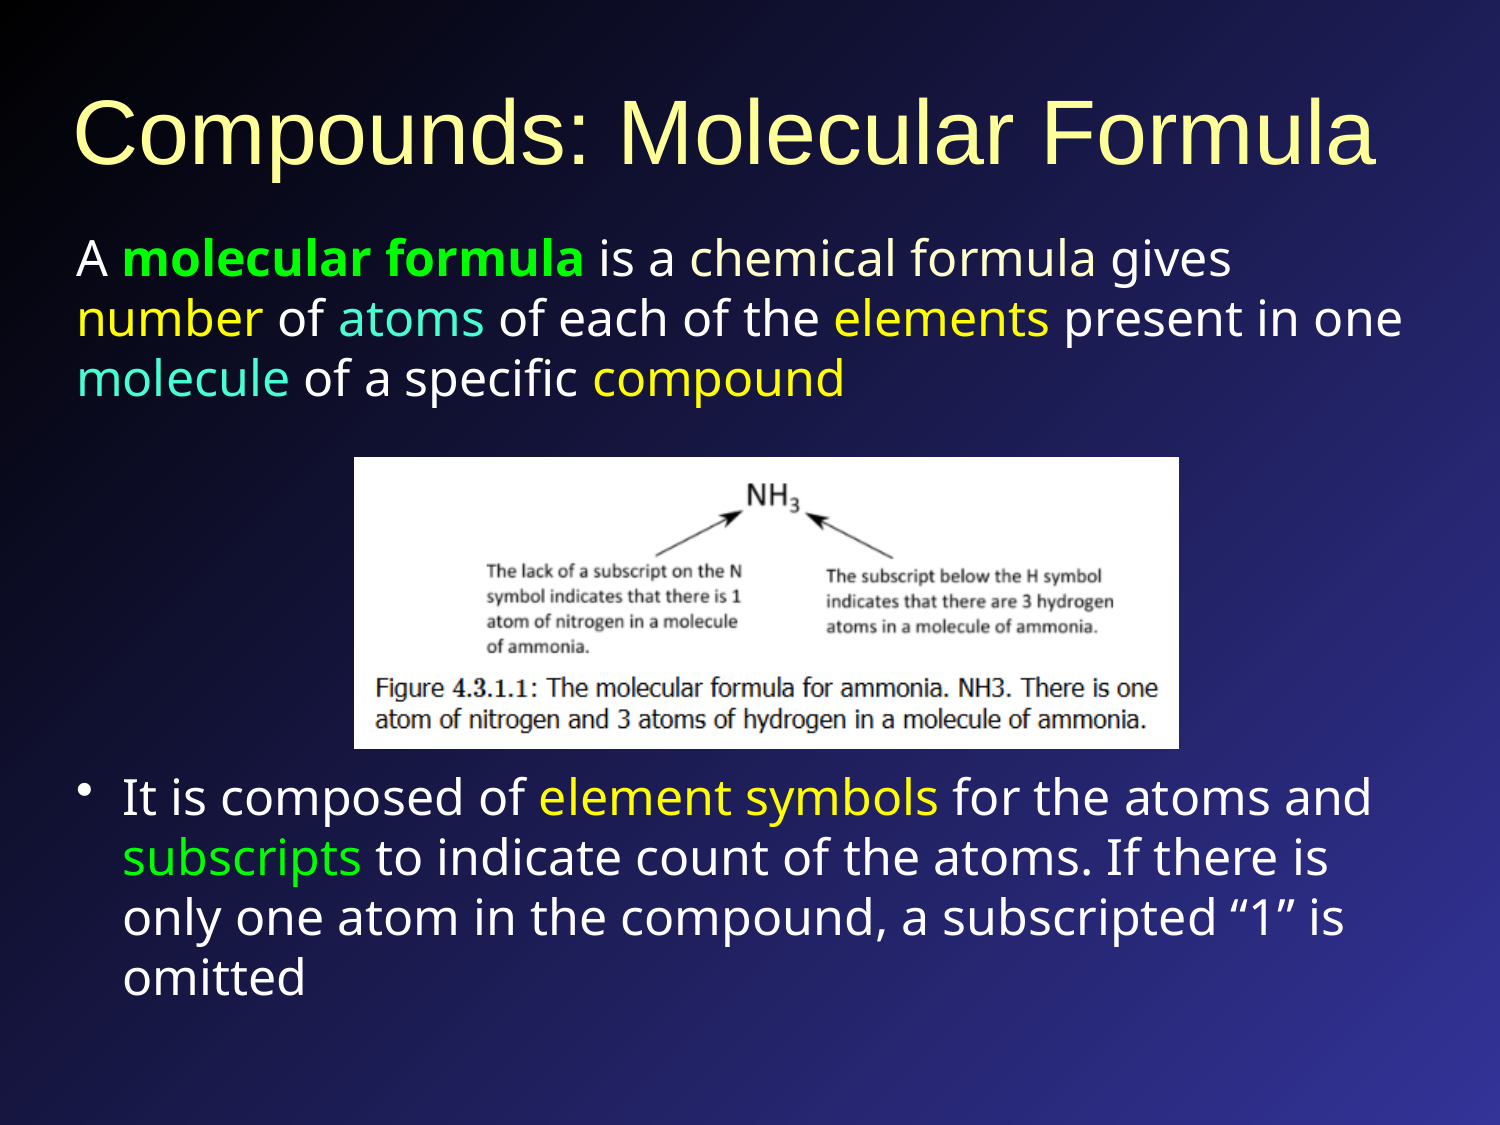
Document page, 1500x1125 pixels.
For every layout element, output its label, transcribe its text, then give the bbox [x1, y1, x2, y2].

title Compounds: Molecular Formula [57, 64, 1440, 192]
picture [354, 457, 1179, 749]
list A molecular formula is a chemical formula gives number of atoms of each of the elements present in one molecule of a specific compound It is composed of element symbols for the atoms and subscripts to indicate count of the atoms. If there is only one atom in the compound, a subscripted “1” is omitted [60, 218, 1438, 1075]
